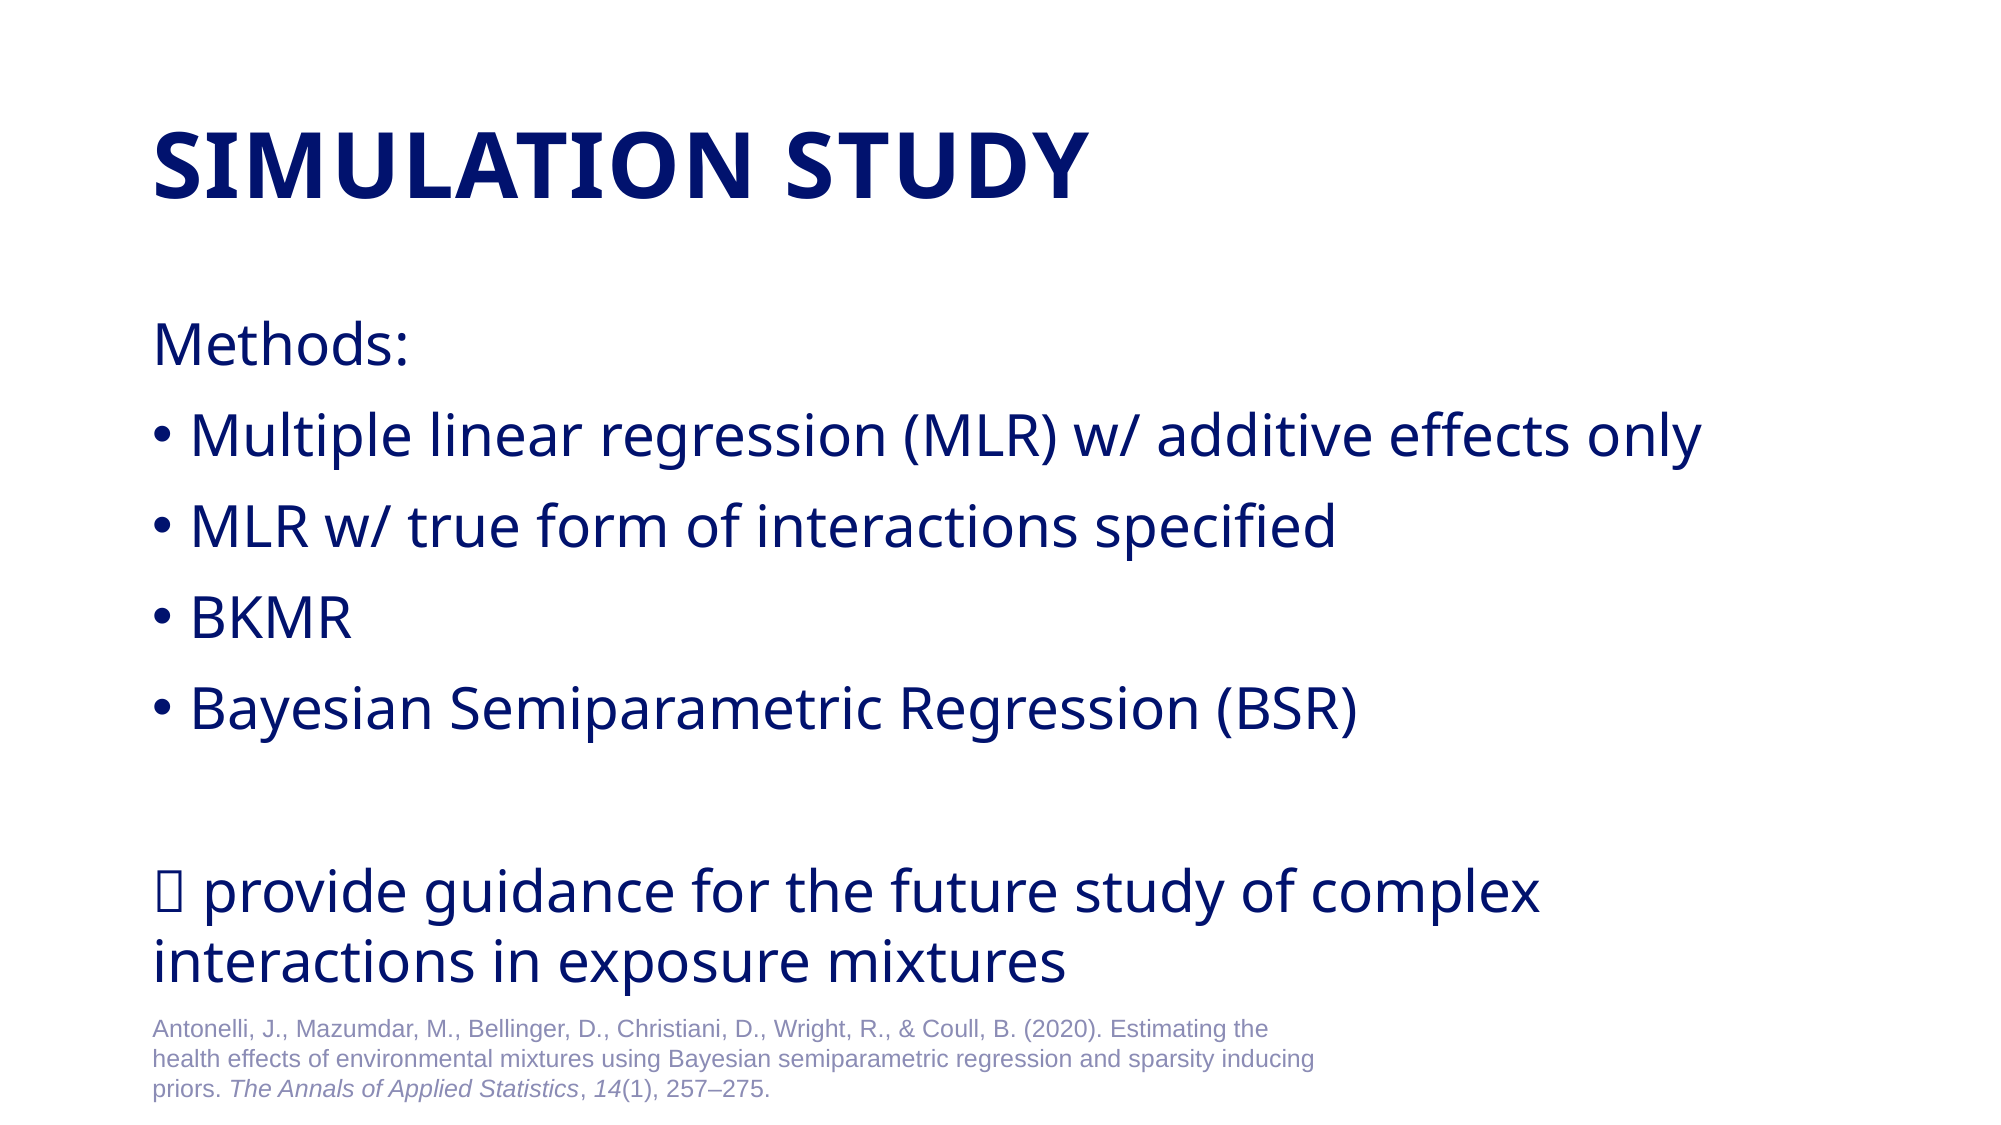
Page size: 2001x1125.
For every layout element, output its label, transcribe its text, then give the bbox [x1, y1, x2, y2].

list Methods: Multiple linear regression (MLR) w/ additive effects only MLR w/ true form of interactions specified BKMR Bayesian Semiparametric Regression (BSR)  provide guidance for the future study of complex interactions in exposure mixtures [137, 299, 1863, 1014]
footer Antonelli, J., Mazumdar, M., Bellinger, D., Christiani, D., Wright, R., & Coull, B. (2020). Estimating the health effects of environmental mixtures using Bayesian semiparametric regression and sparsity inducing priors. The Annals of Applied Statistics, 14(1), 257–275. [137, 1042, 1338, 1103]
title Simulation study [137, 59, 1863, 278]
